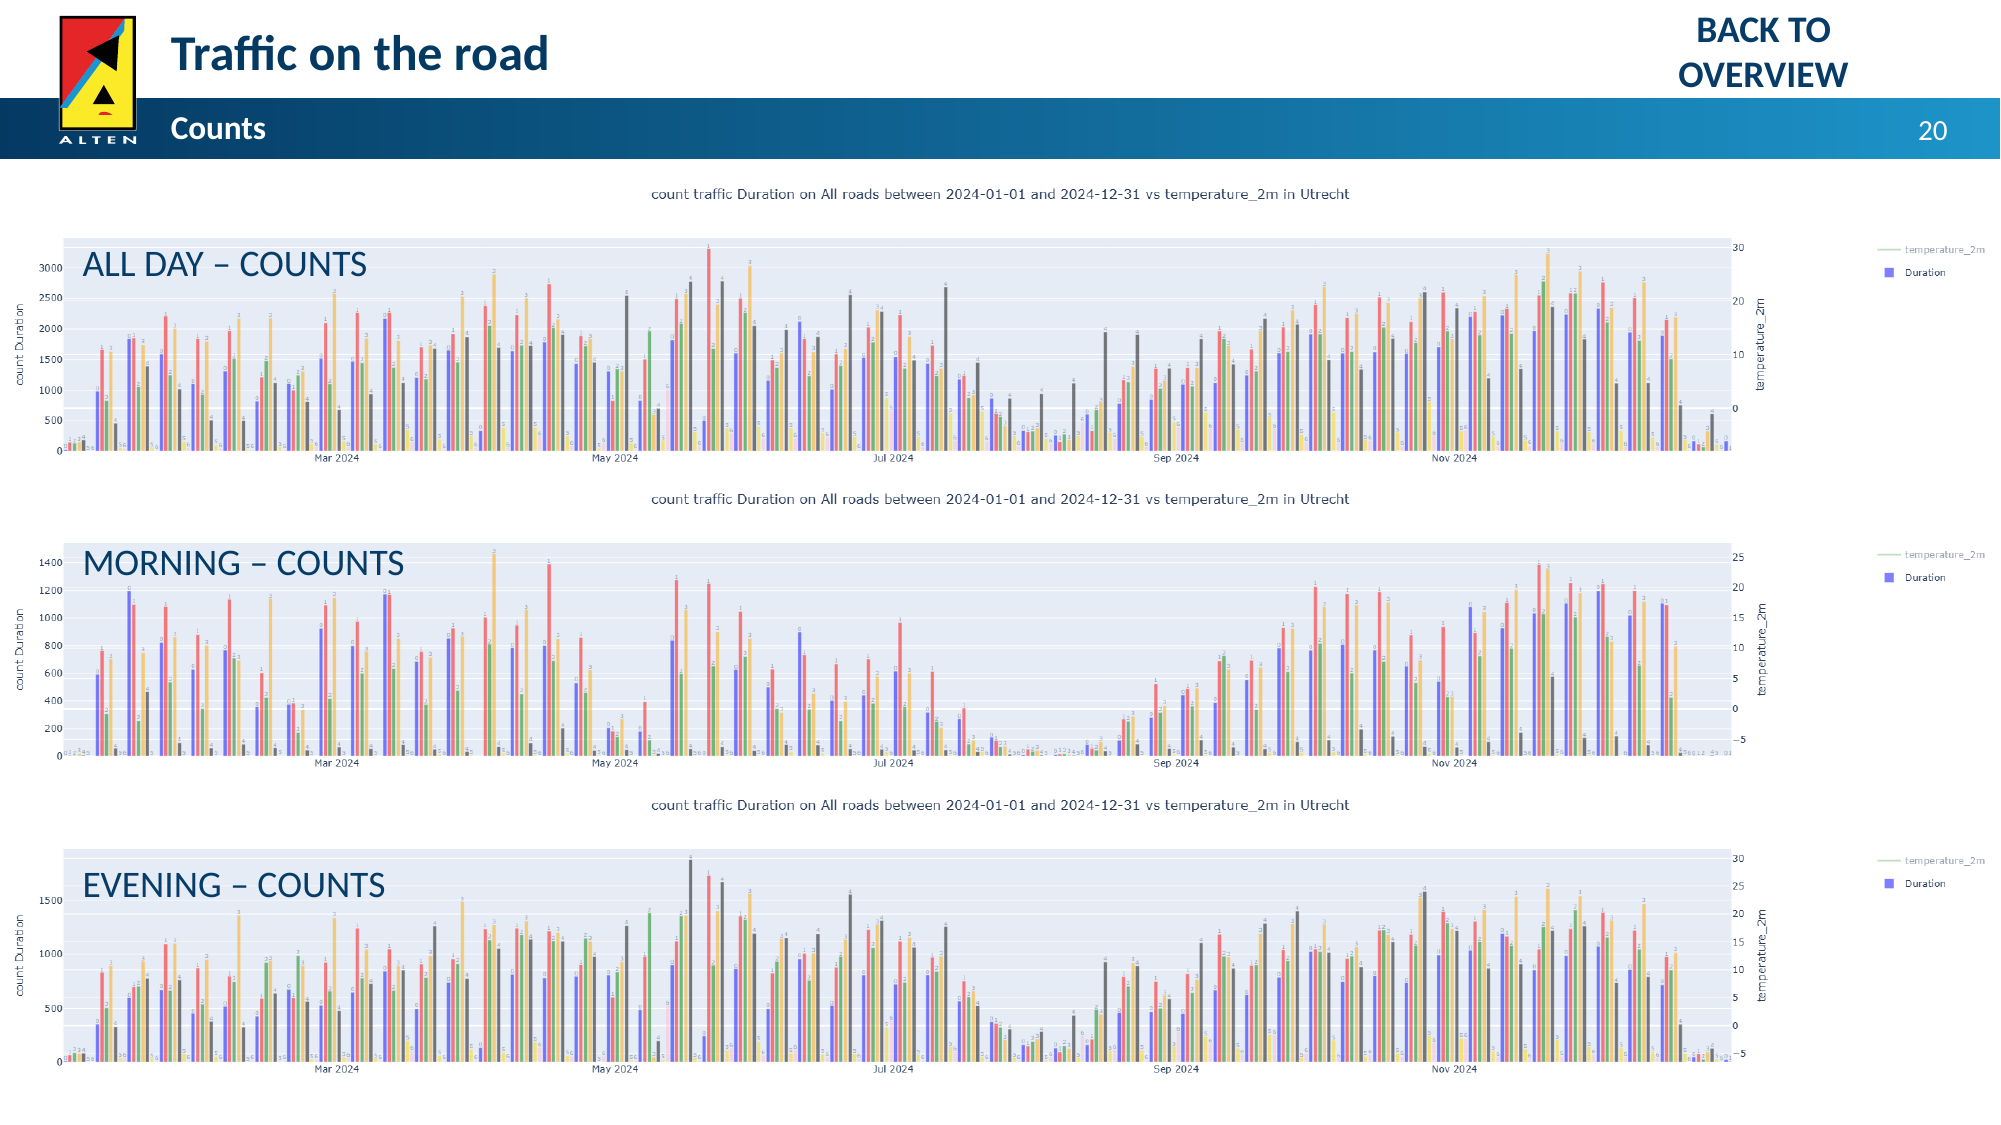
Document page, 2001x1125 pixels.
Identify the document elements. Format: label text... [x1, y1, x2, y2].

picture [0, 159, 2000, 1125]
list Counts [170, 98, 1747, 155]
list Traffic on the road [170, 22, 1648, 80]
text_box BACK TO OVERVIEW [1648, 0, 1880, 109]
